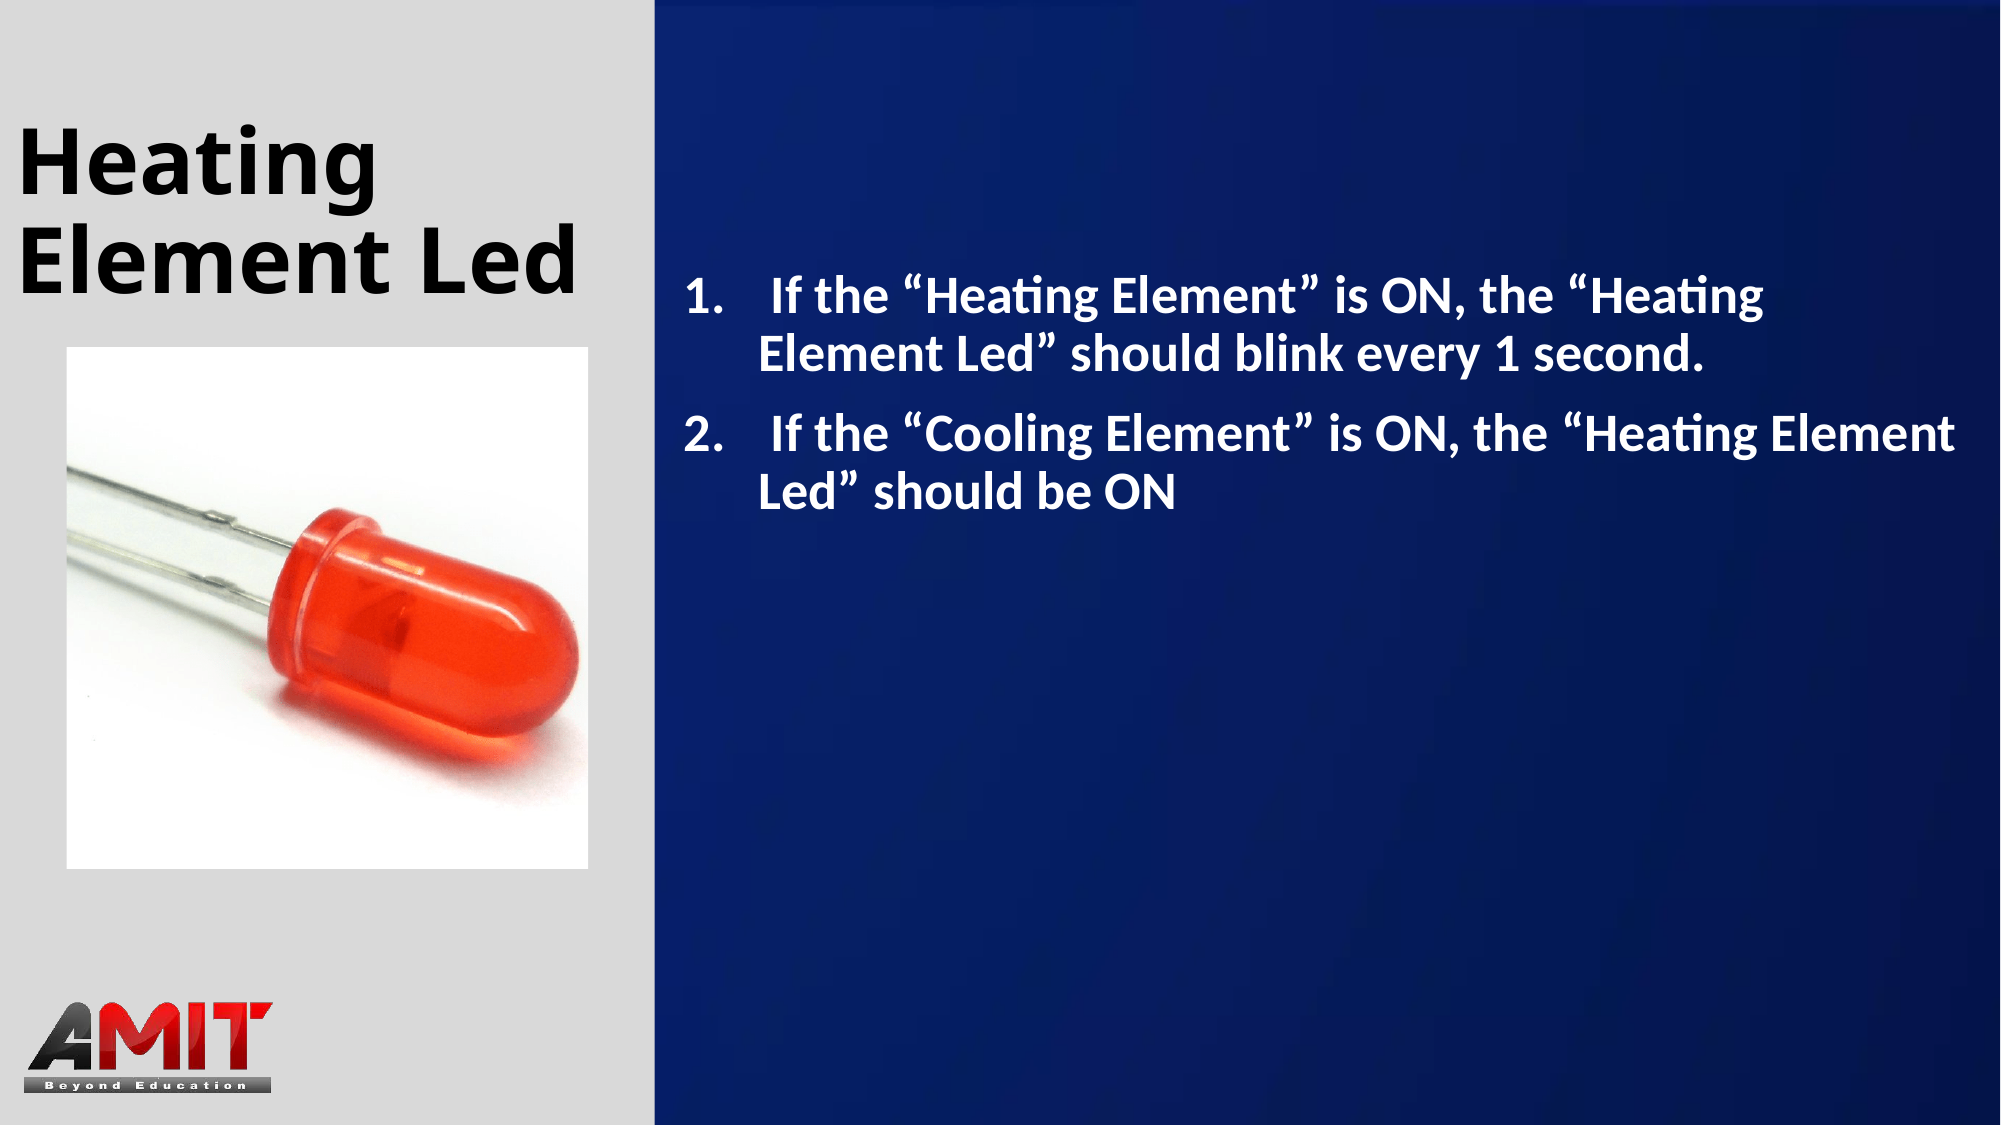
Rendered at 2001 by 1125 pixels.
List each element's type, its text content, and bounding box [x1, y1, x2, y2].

picture [66, 347, 589, 869]
list If the “Heating Element” is ON, the “Heating Element Led” should blink every 1 second. If the “Cooling Element” is ON, the “Heating Element Led” should be ON [668, 259, 1976, 1125]
text_box [0, 0, 656, 1125]
picture [24, 1000, 275, 1093]
title Heating Element Led [0, 80, 655, 348]
picture [656, 0, 2001, 1125]
